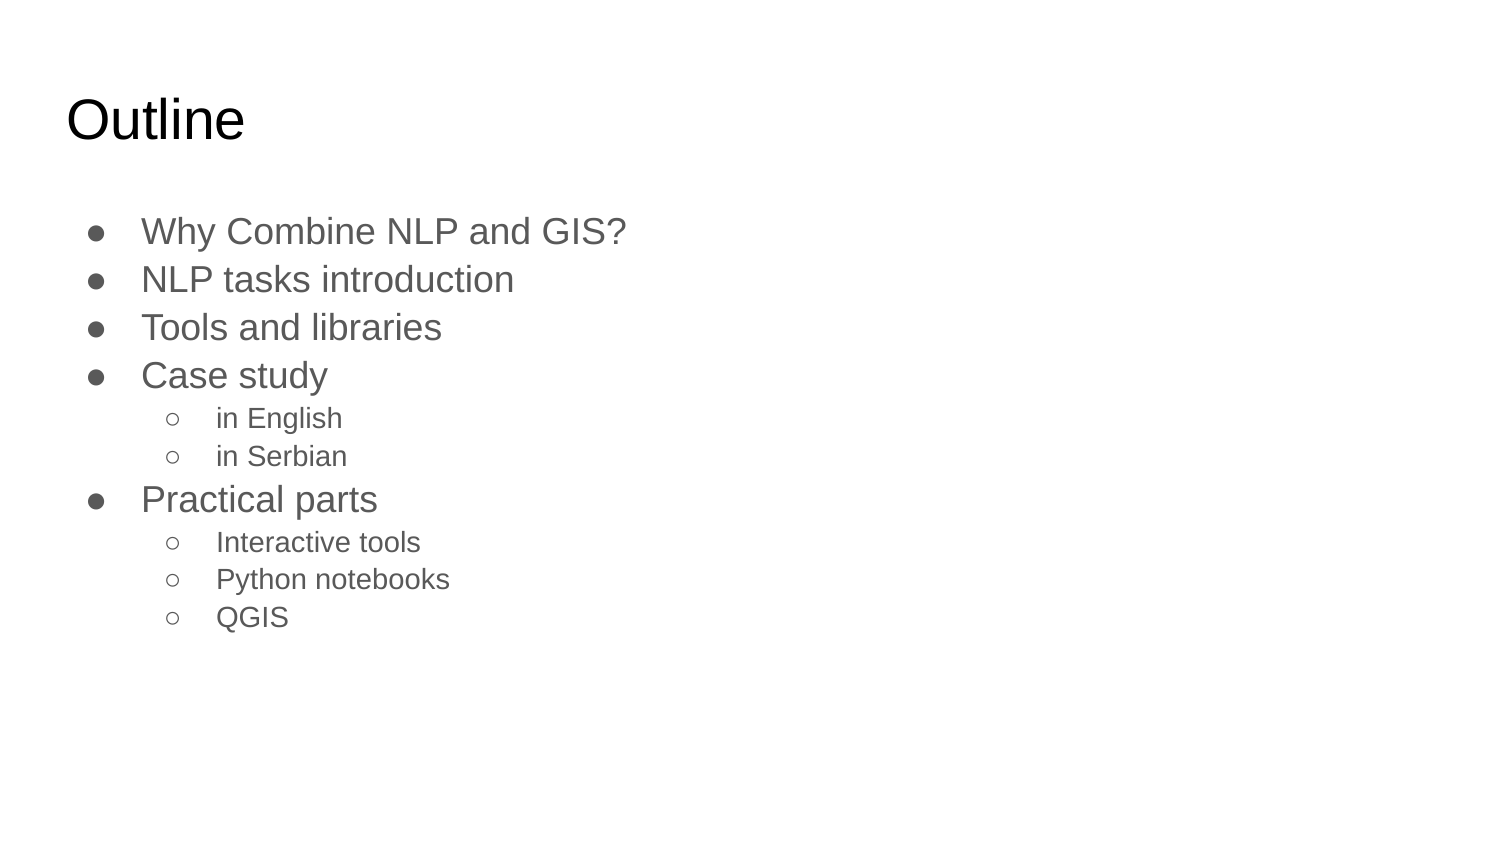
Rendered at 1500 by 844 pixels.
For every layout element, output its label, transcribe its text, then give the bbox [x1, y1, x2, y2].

list Why Combine NLP and GIS? NLP tasks introduction Tools and libraries Case study in English in Serbian Practical parts Interactive tools Python notebooks QGIS [51, 189, 1449, 750]
title Outline [51, 72, 1449, 167]
